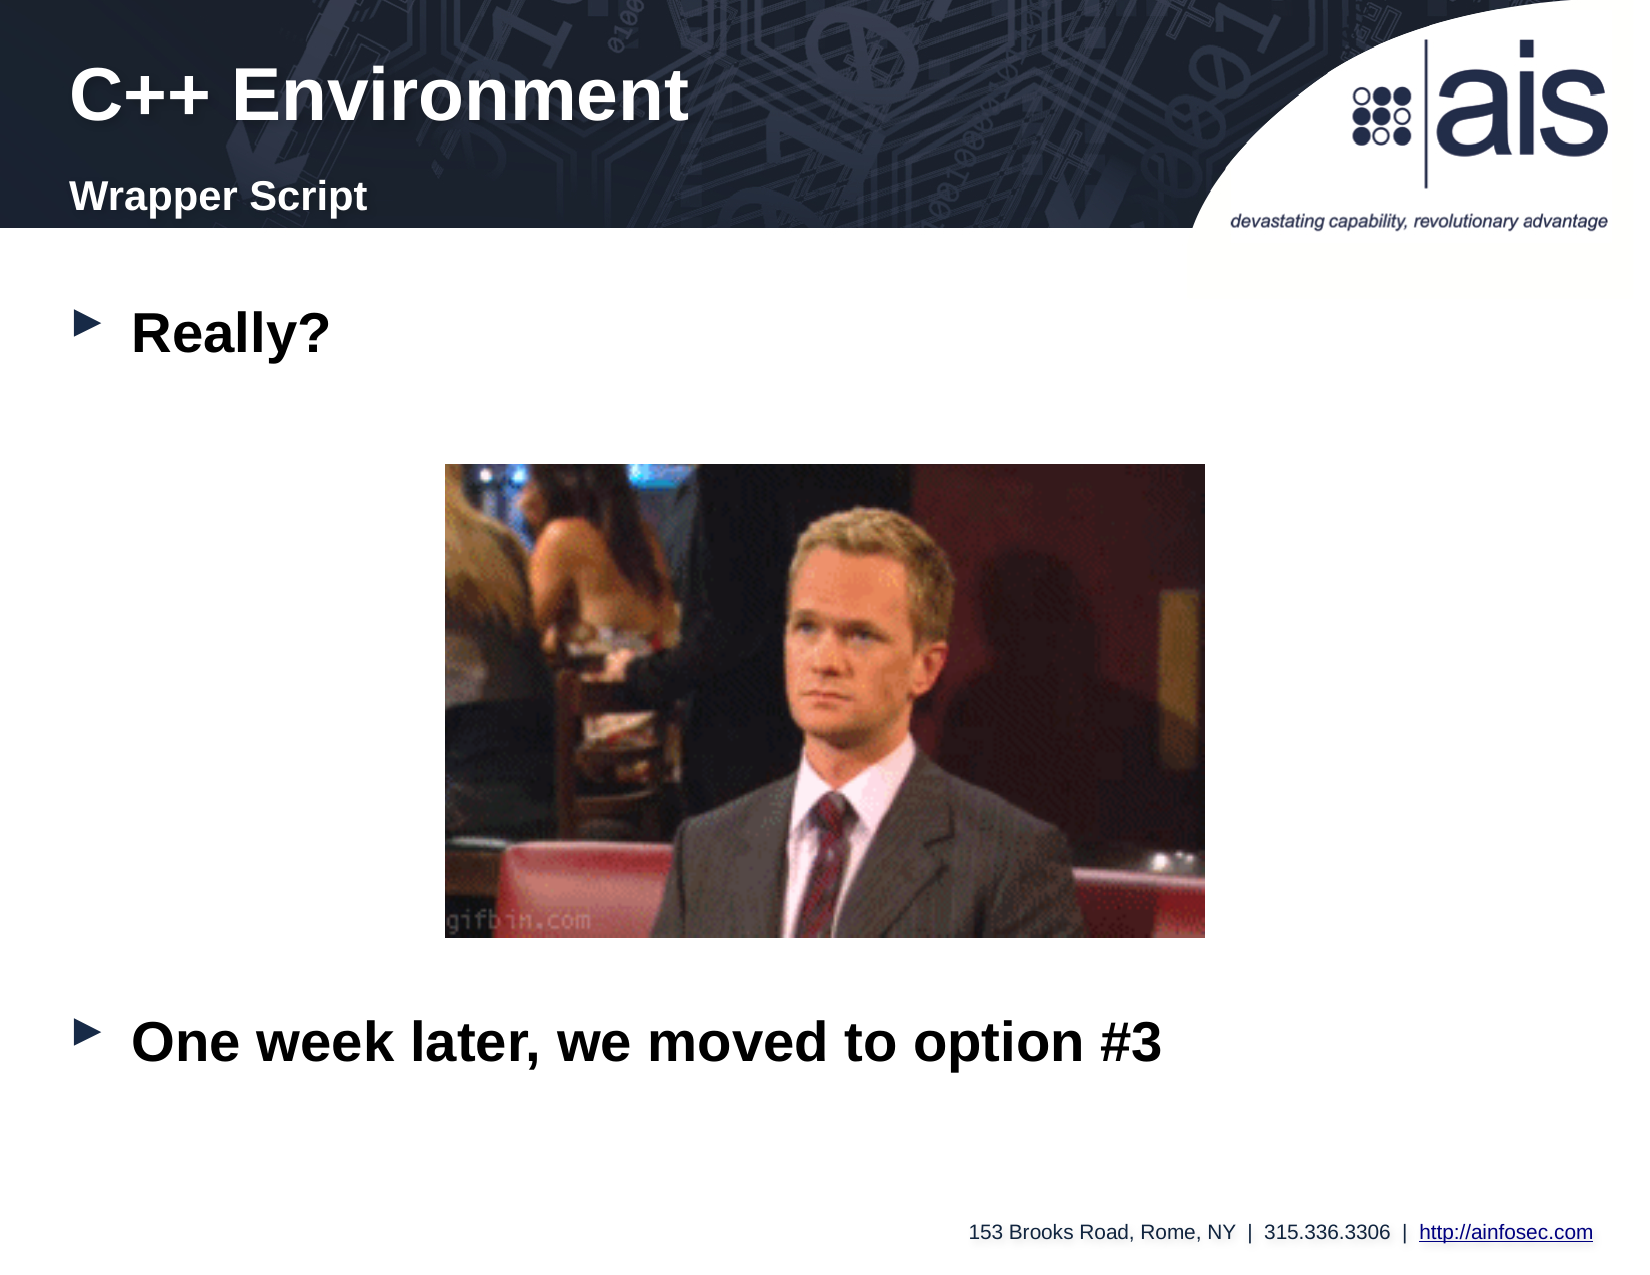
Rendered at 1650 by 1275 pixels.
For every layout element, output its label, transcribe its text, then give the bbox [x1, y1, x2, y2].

list C++ Environment [52, 34, 1188, 148]
list Really? One week later, we moved to option #3 [52, 287, 1598, 1175]
picture [0, 0, 1634, 1275]
list Wrapper Script [52, 148, 1188, 251]
